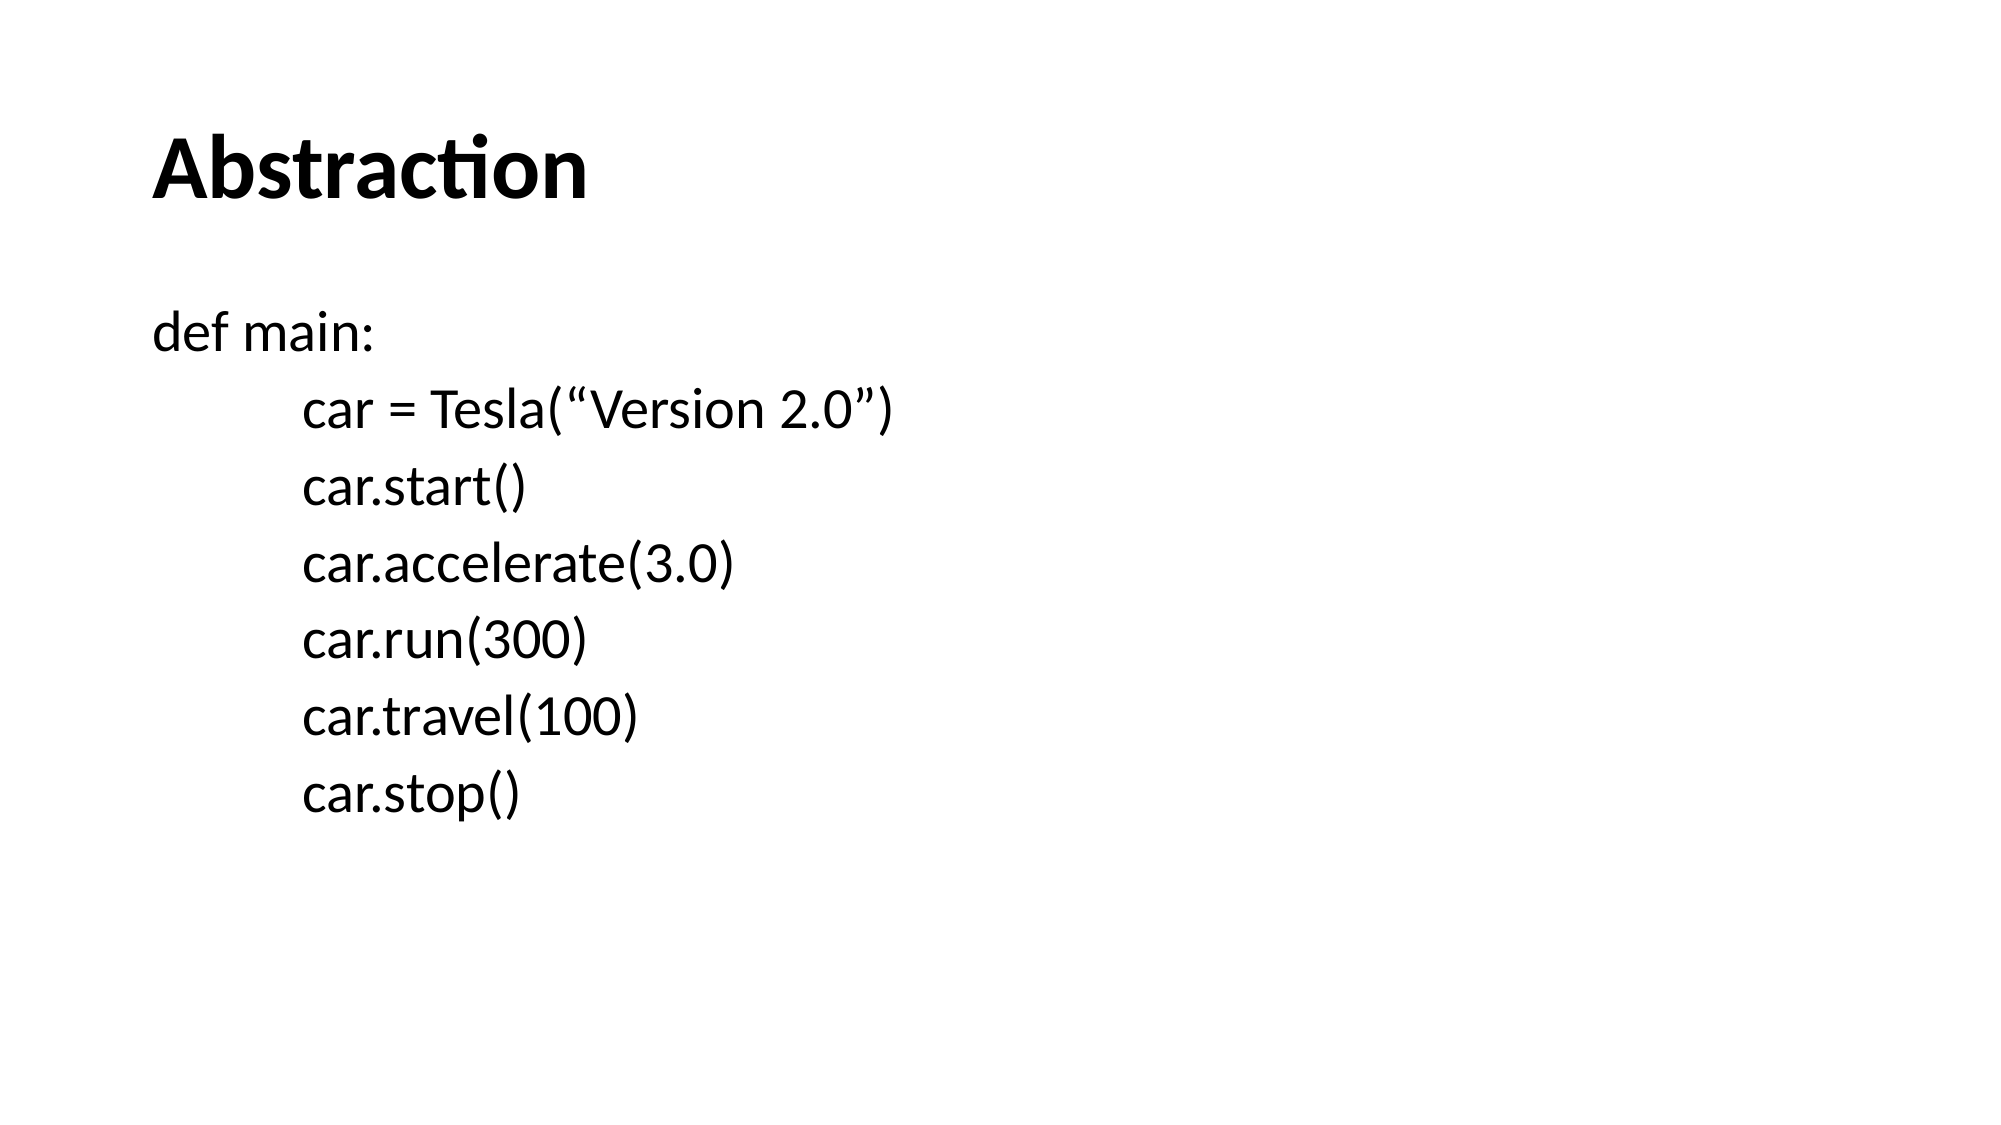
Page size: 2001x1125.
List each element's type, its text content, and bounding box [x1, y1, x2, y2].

title Abstraction [137, 59, 1863, 278]
list def main: car = Tesla(“Version 2.0”) car.start() car.accelerate(3.0) car.run(300) car.travel(100) car.stop() [137, 299, 1863, 1014]
